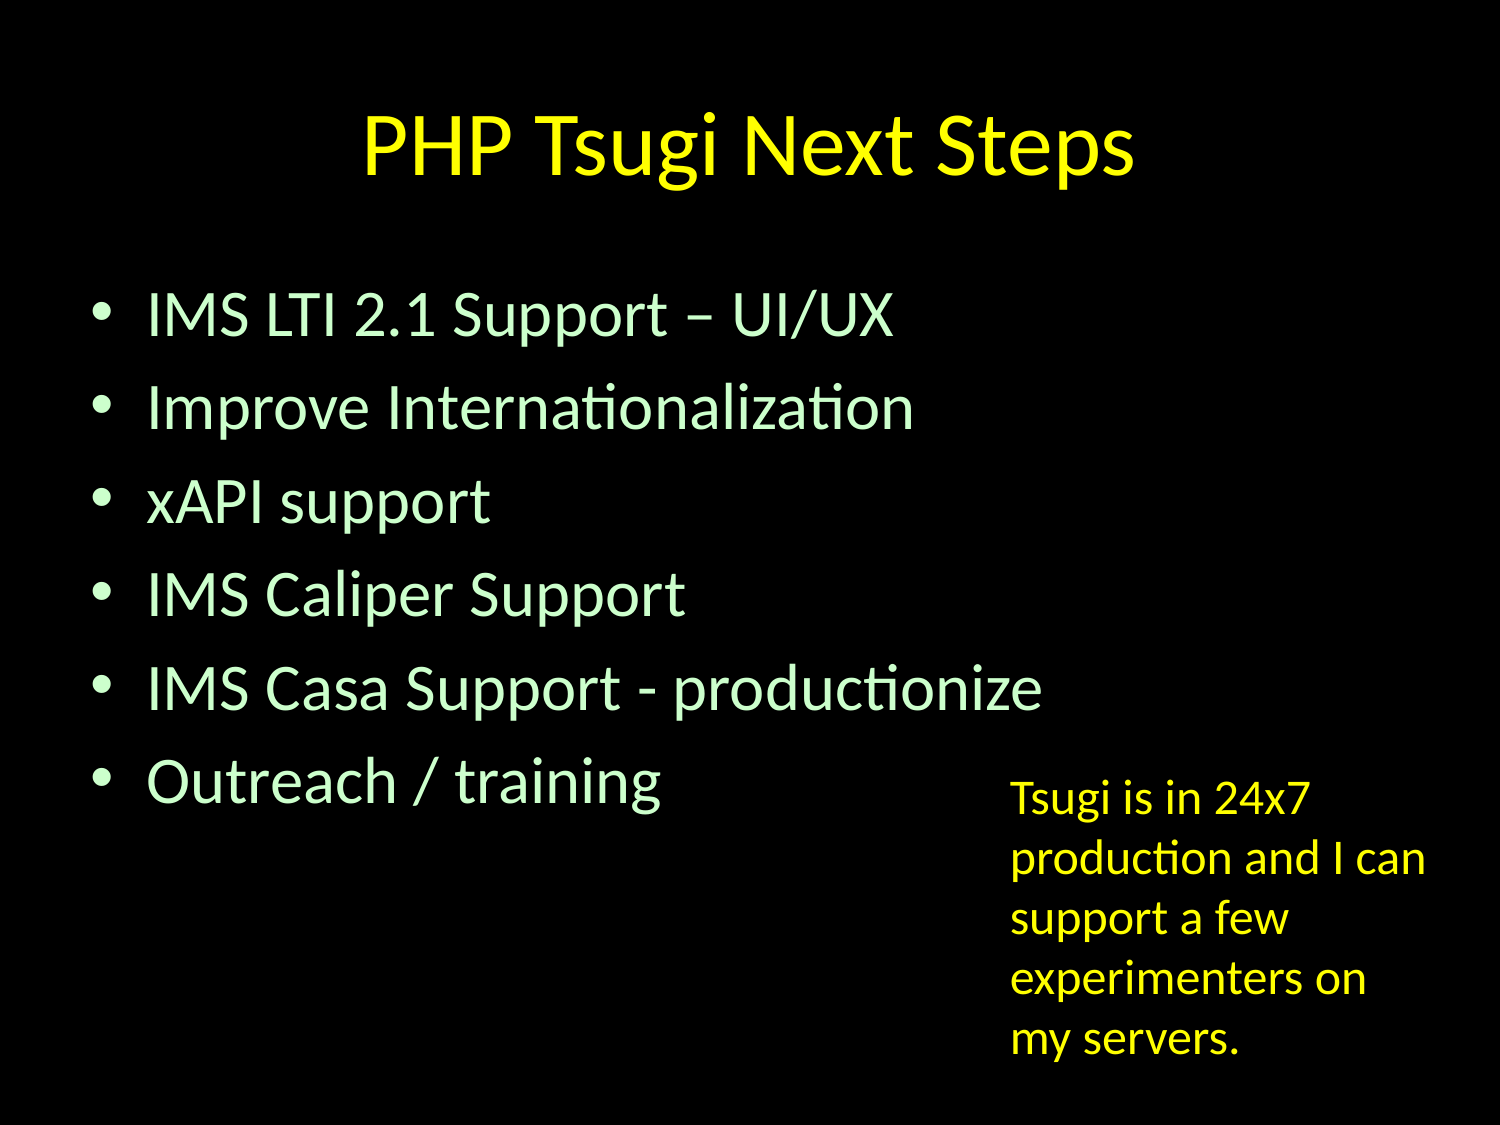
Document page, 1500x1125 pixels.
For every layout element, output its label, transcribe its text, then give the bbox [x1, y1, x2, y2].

text_box Tsugi is in 24x7 production and I can support a few experimenters on my servers. [995, 756, 1445, 1072]
list IMS LTI 2.1 Support – UI/UX Improve Internationalization xAPI support IMS Caliper Support IMS Casa Support - productionize Outreach / training [75, 262, 1425, 1005]
title PHP Tsugi Next Steps [75, 45, 1425, 233]
